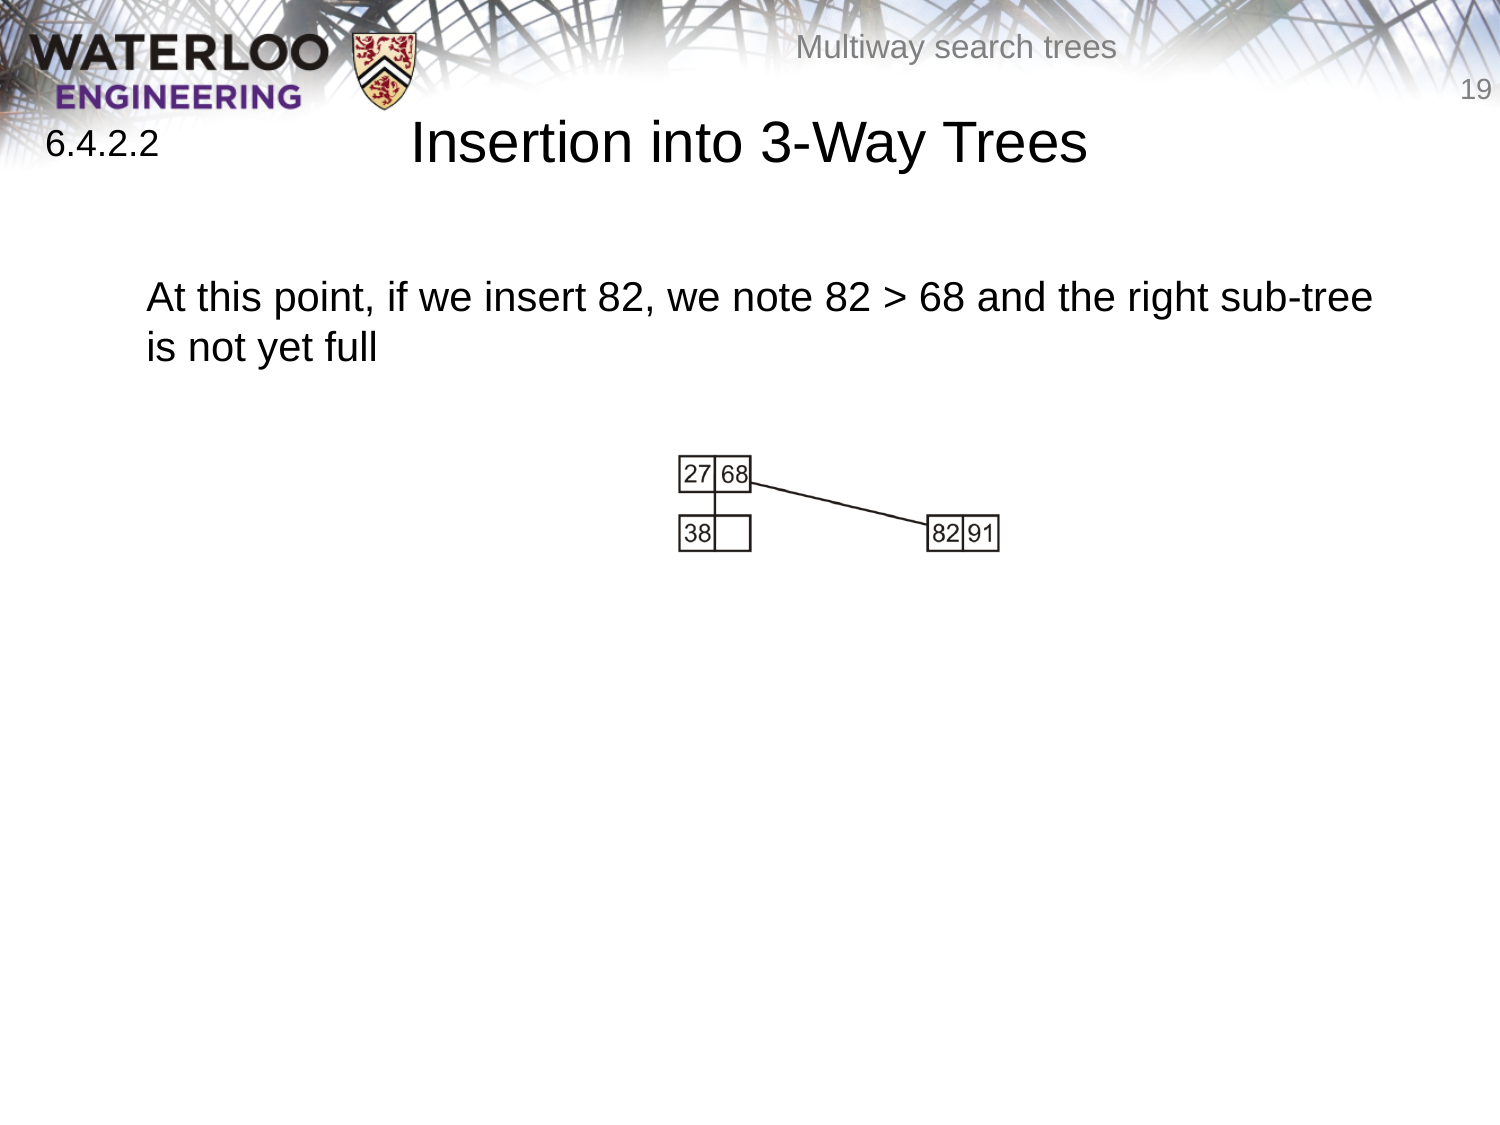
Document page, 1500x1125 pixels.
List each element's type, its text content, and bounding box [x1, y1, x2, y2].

picture [0, 0, 1500, 1125]
text_box 6.4.2.2 [30, 111, 175, 172]
list At this point, if we insert 82, we note 82 > 68 and the right sub-tree is not yet full [74, 262, 1426, 1006]
title Insertion into 3-Way Trees [74, 44, 1426, 233]
